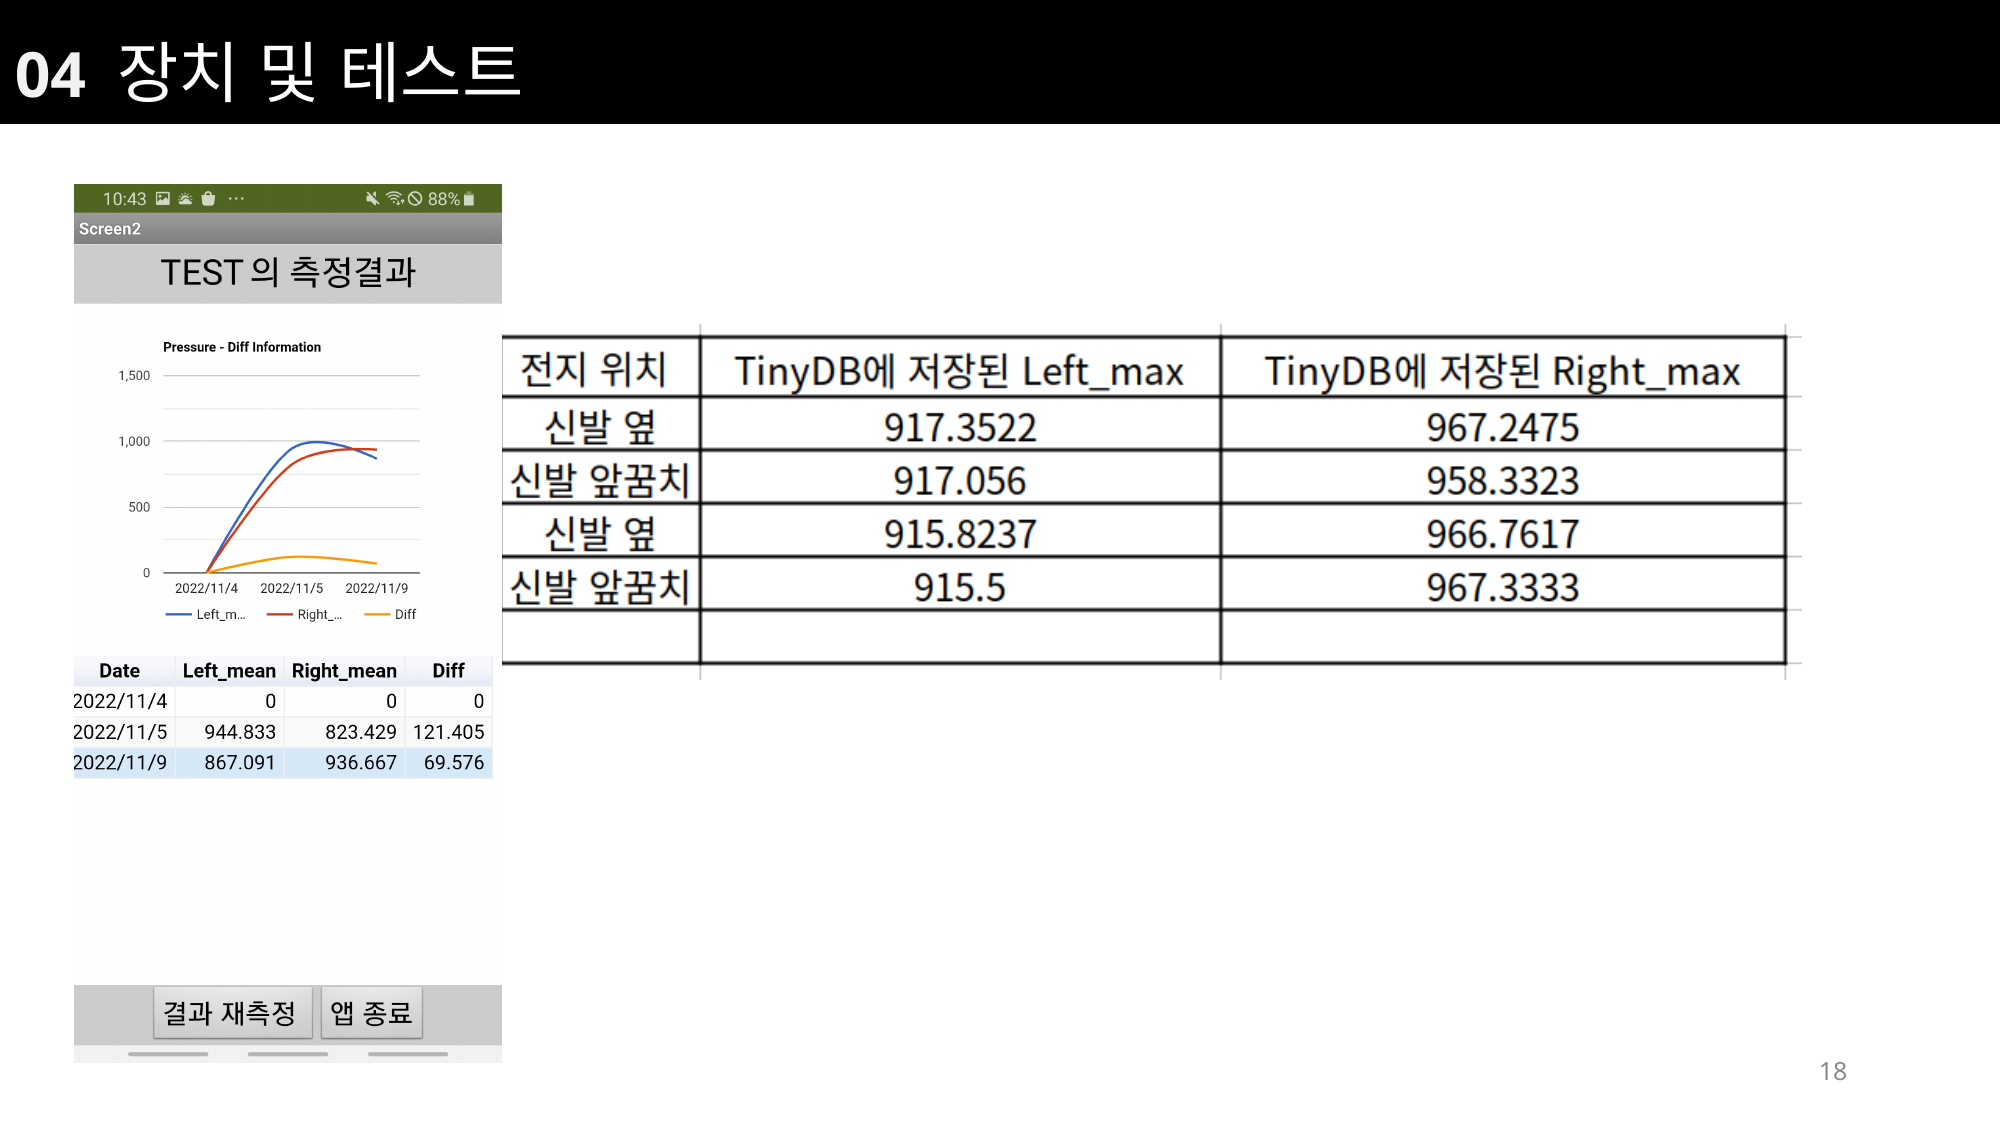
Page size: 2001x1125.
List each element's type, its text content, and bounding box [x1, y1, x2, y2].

picture [74, 184, 1802, 1064]
text_box 18 [1412, 1042, 1863, 1103]
text_box 04 장치 및 테스트 [0, 23, 840, 199]
text_box [0, 0, 2000, 124]
